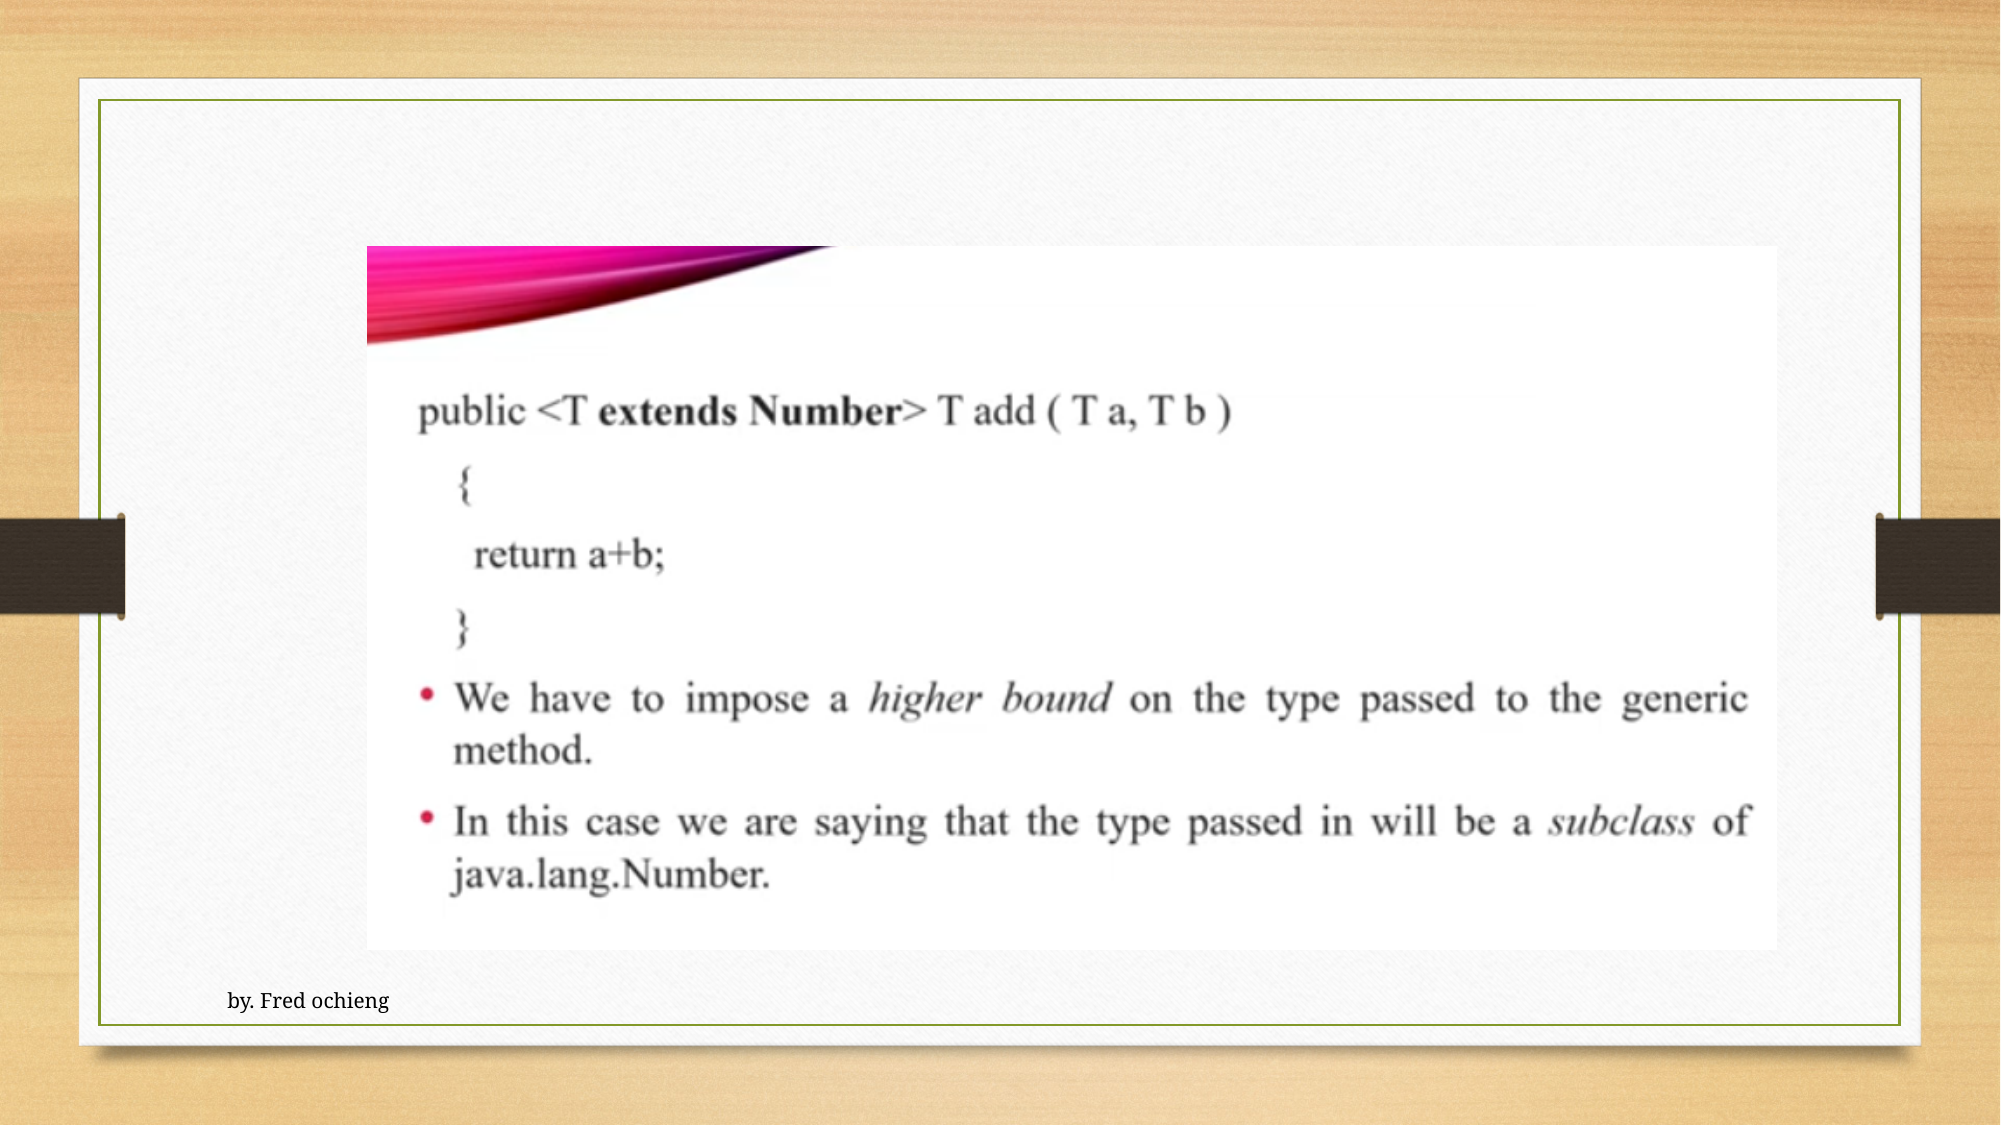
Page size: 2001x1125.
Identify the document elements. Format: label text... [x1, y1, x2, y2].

footer by. Fred ochieng [212, 979, 1411, 1025]
picture [0, 0, 2001, 1125]
